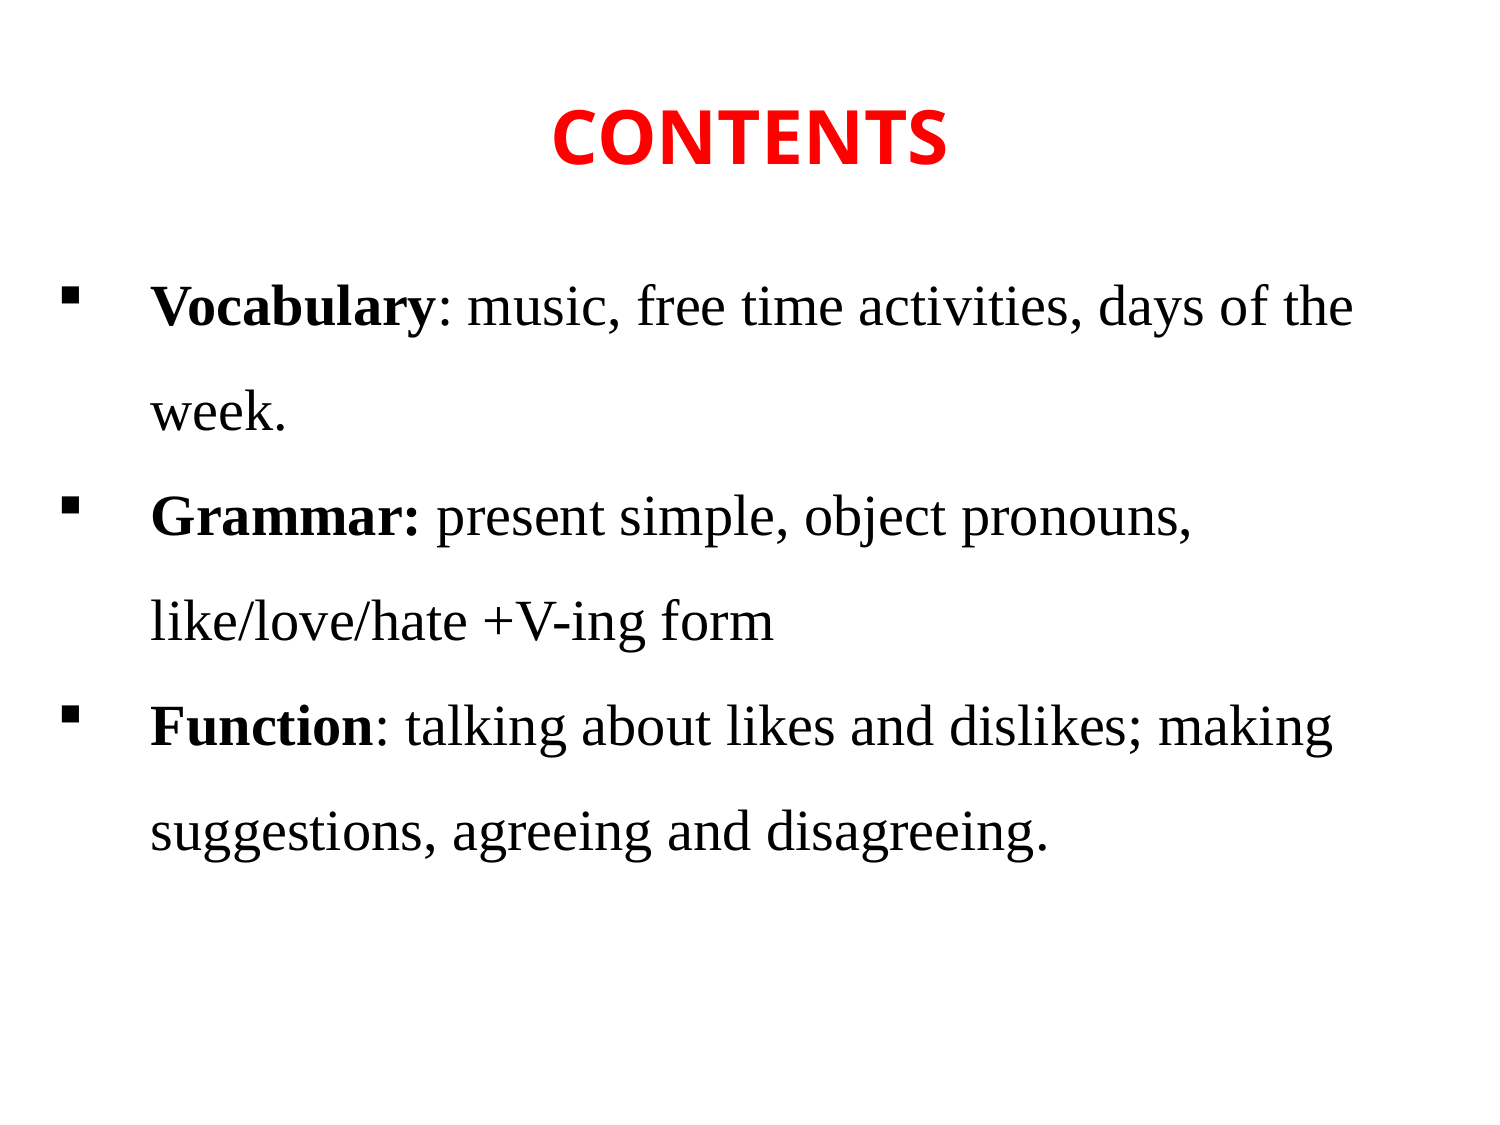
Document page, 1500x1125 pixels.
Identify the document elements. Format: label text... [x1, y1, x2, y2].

text_box CONTENTS [462, 81, 1057, 187]
text_box Vocabulary: music, free time activities, days of the week. Grammar: present simple, object pronouns, like/love/hate +V-ing form Function: talking about likes and dislikes; making suggestions, agreeing and disagreeing. [42, 224, 1477, 870]
